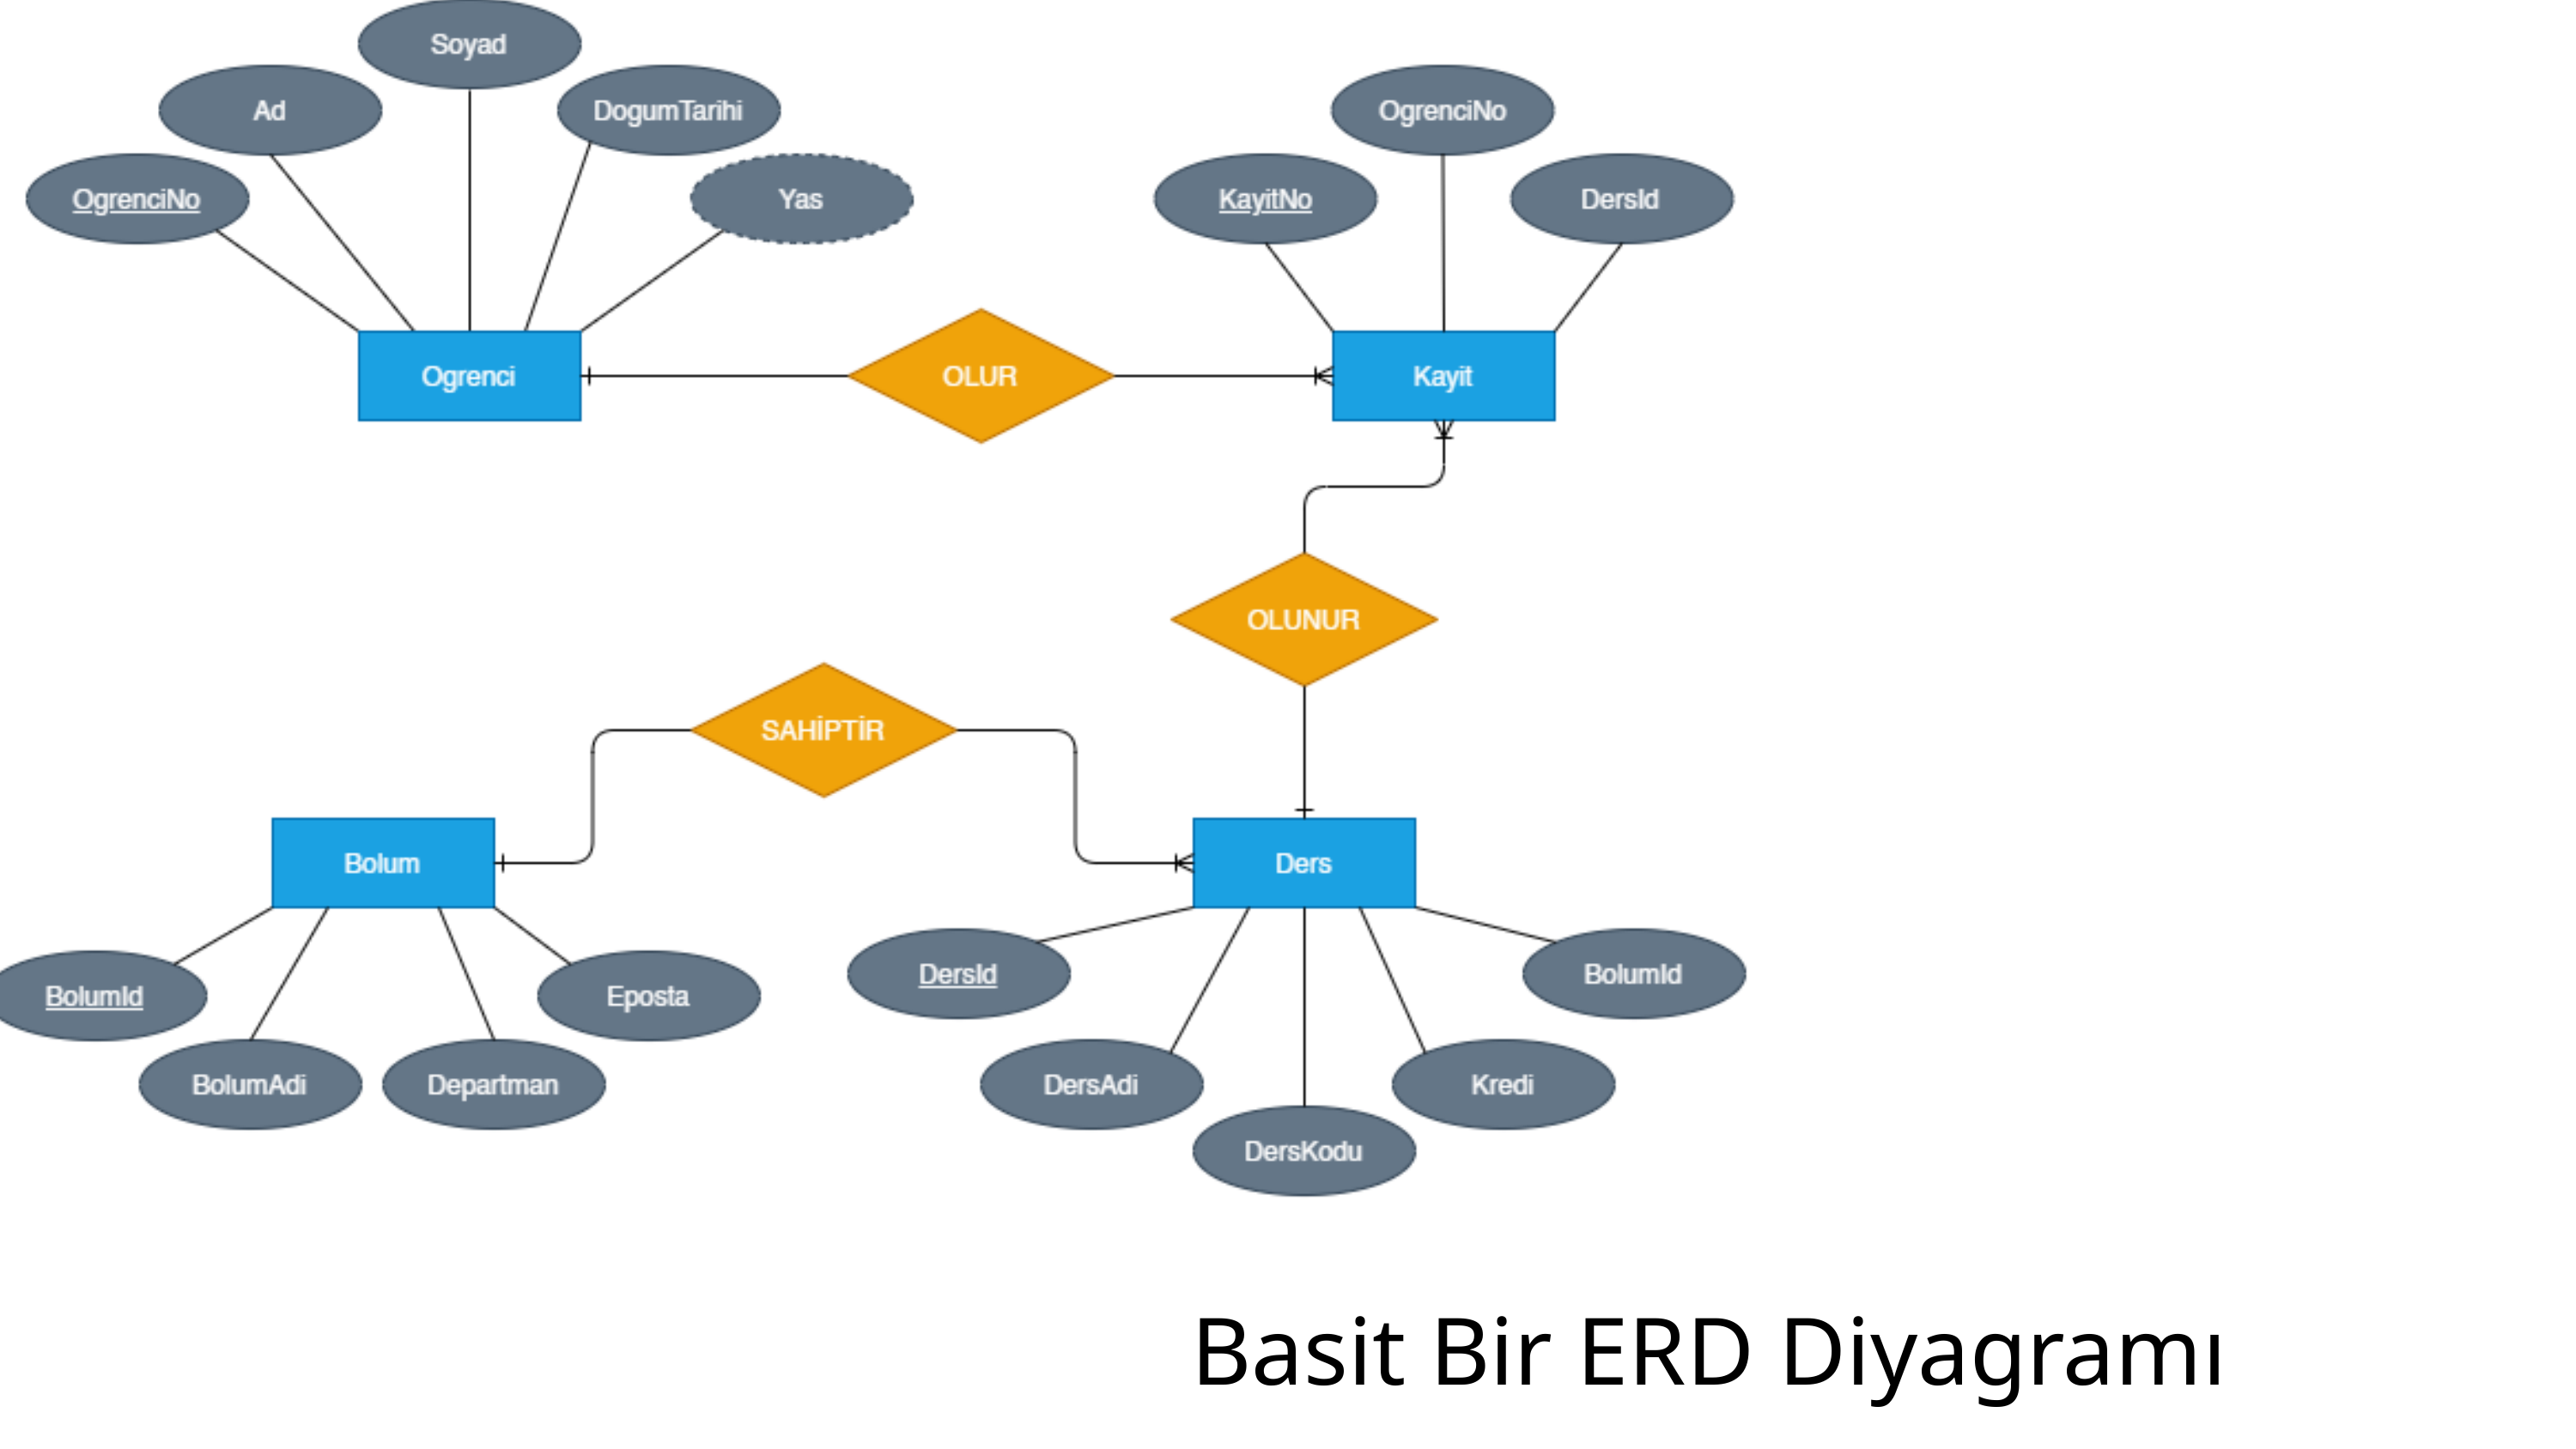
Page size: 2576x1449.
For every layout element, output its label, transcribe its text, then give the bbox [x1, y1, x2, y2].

text_box [0, 0, 1749, 1199]
text_box Basit Bir ERD Diyagramı [1060, 1273, 2358, 1404]
